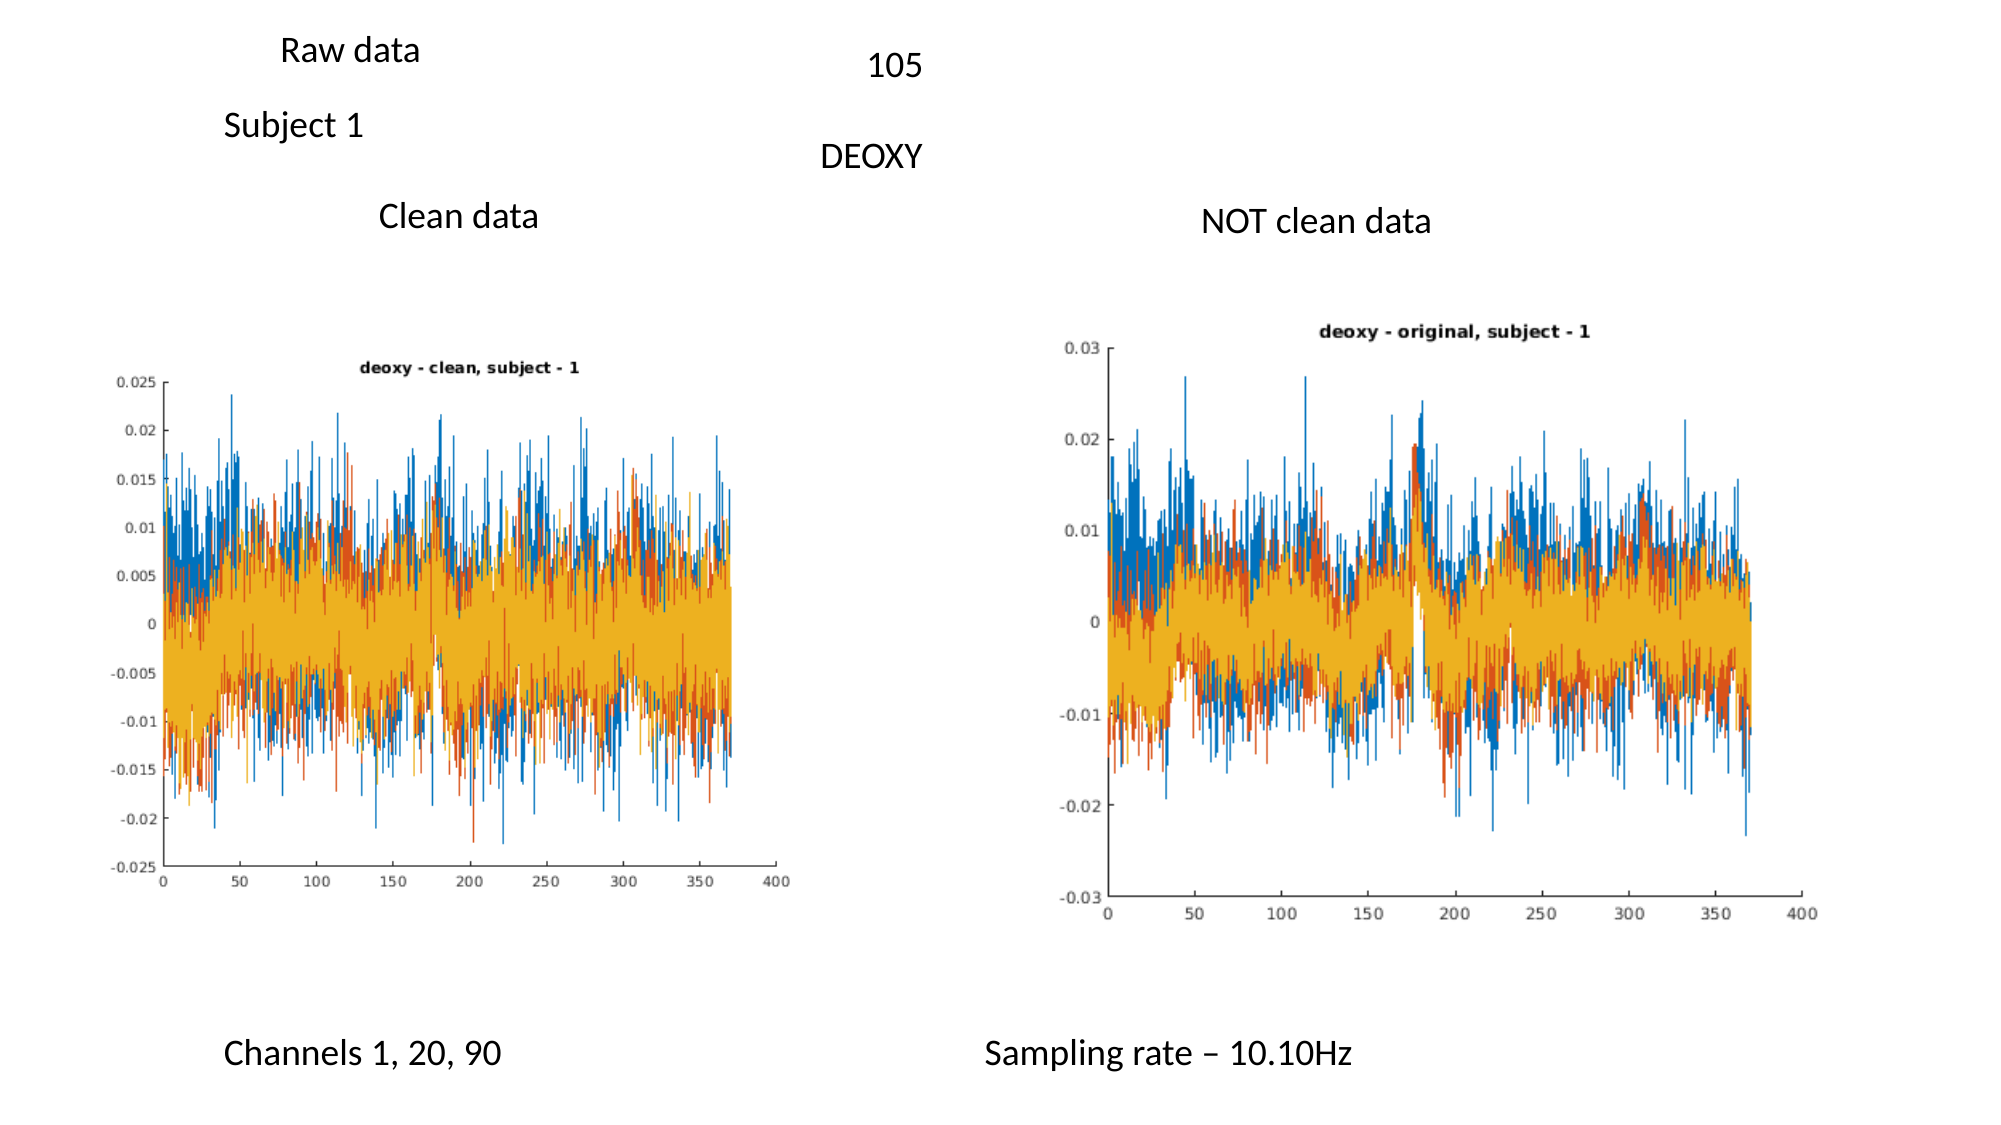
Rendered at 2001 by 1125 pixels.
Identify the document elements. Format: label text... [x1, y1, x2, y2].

text_box 105 [851, 32, 939, 93]
text_box Raw data [265, 17, 436, 78]
picture [60, 338, 852, 932]
picture [990, 298, 1888, 971]
text_box NOT clean data [1186, 188, 1448, 248]
text_box DEOXY [805, 123, 938, 184]
text_box Sampling rate – 10.10Hz [969, 1020, 1368, 1081]
text_box Channels 1, 20, 90 [208, 1020, 526, 1081]
text_box Subject 1 [209, 93, 380, 153]
text_box Clean data [364, 183, 564, 244]
